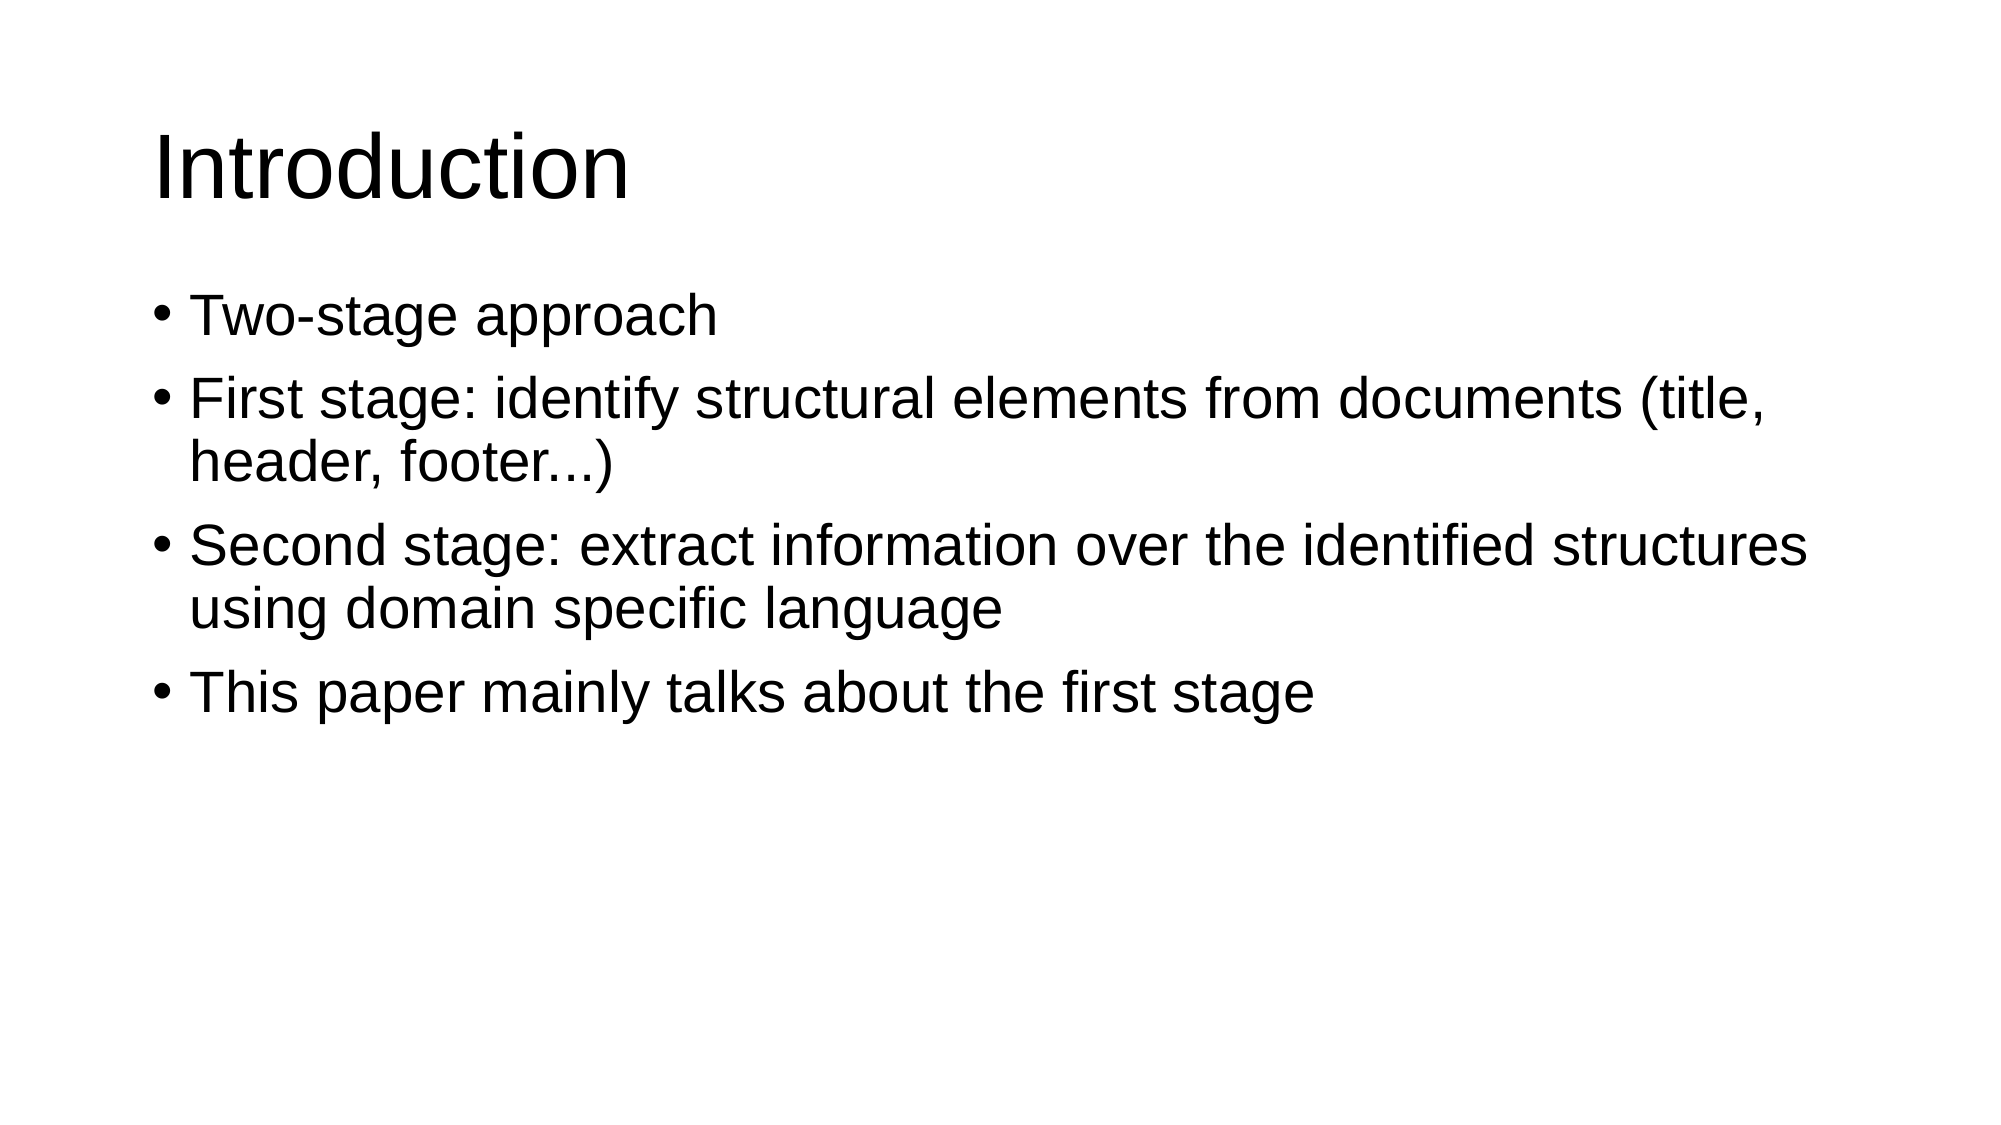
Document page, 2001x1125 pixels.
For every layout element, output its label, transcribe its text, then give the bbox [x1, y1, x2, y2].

title Introduction [137, 59, 1863, 277]
list Two-stage approach First stage: identify structural elements from documents (title, header, footer...) Second stage: extract information over the identified structures using domain specific language This paper mainly talks about the first stage [137, 277, 1863, 992]
